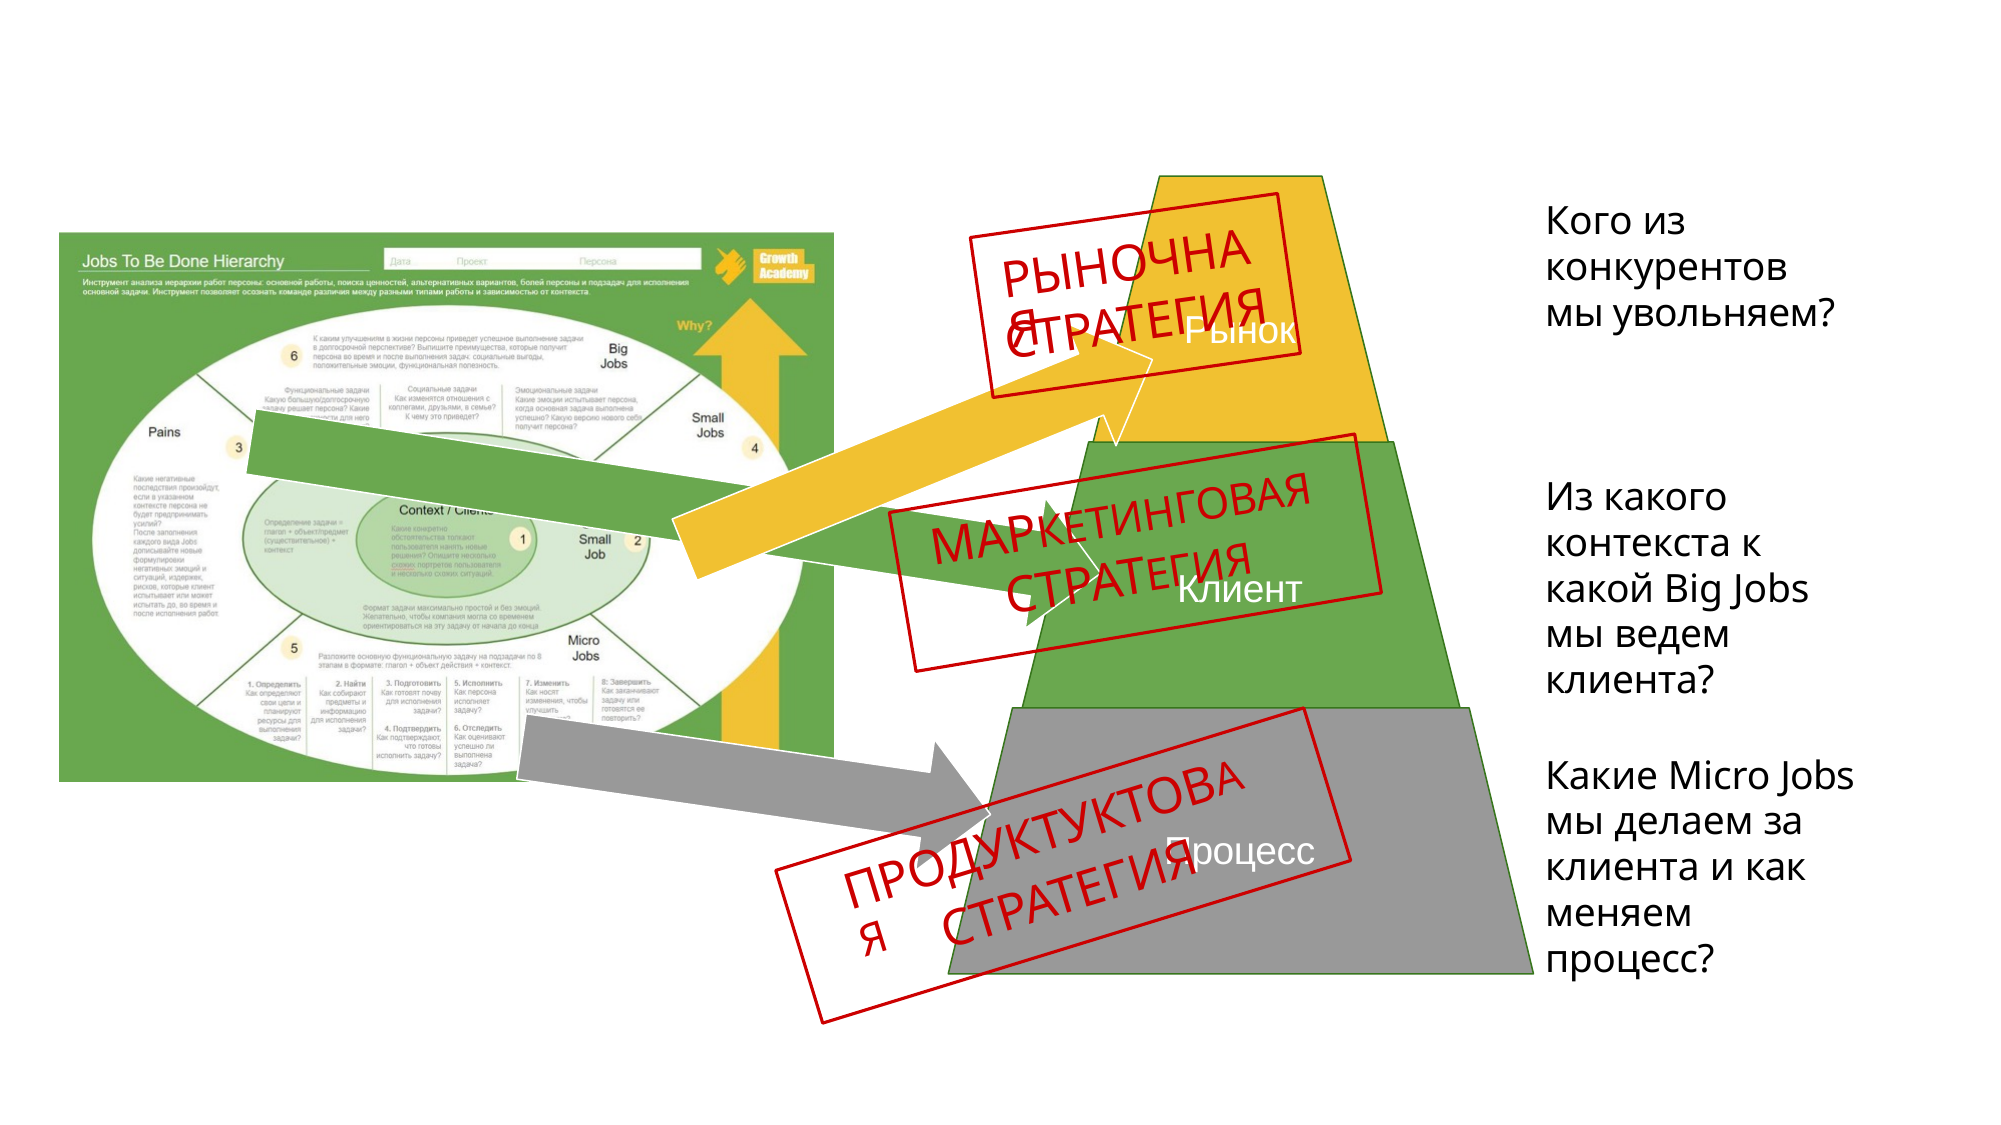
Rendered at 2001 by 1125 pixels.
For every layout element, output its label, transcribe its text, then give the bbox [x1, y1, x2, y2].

text_box Из какого контекста к какой Big Jobs мы ведем клиента? [1542, 467, 1877, 702]
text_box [515, 322, 1353, 1026]
text_box [1008, 220, 1092, 232]
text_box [59, 232, 1092, 975]
title Кого из конкурентов мы увольняем? [1542, 166, 1838, 359]
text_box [1353, 232, 1535, 975]
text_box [1092, 175, 1390, 444]
text_box Какие Micro Jobs мы делаем за клиента и как меняем процесс? [1542, 746, 1857, 981]
